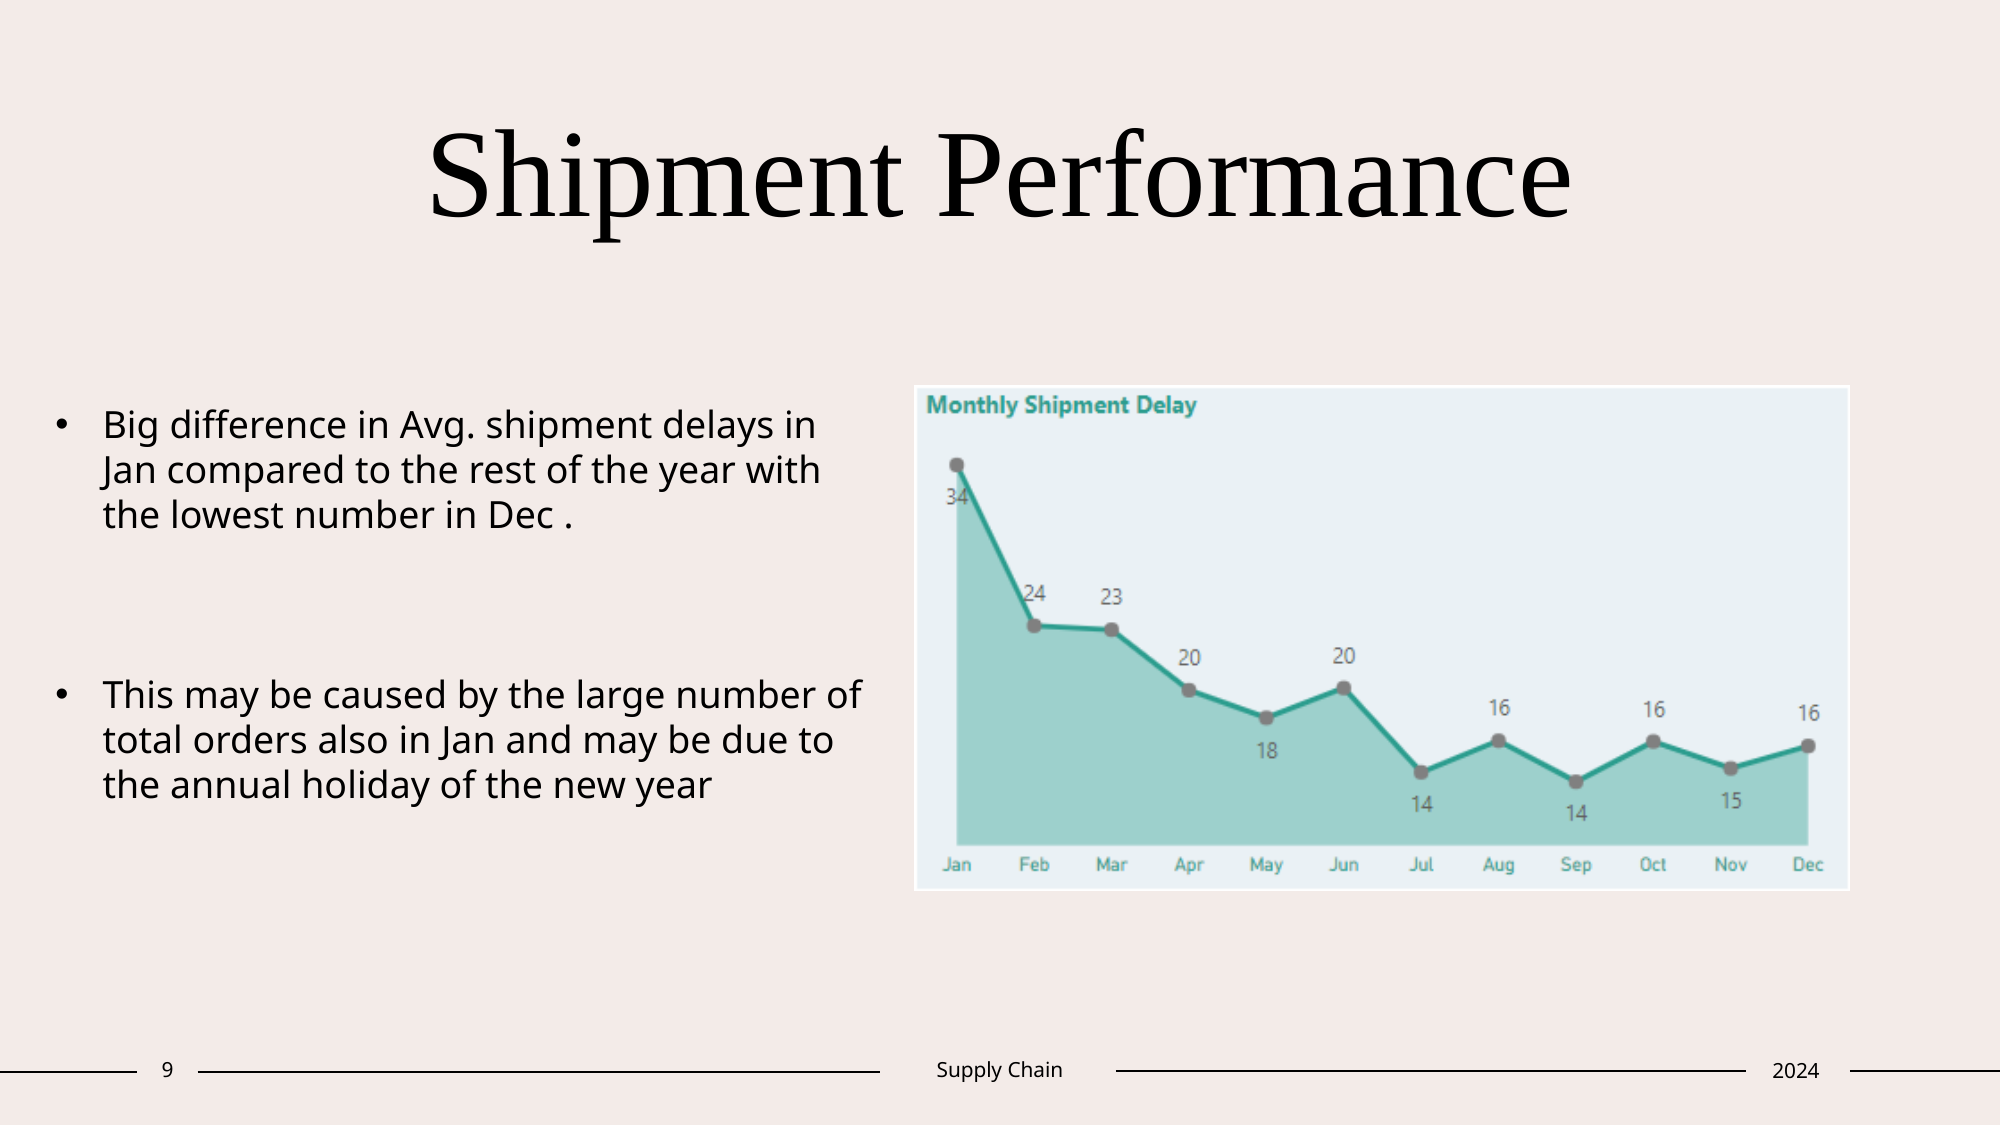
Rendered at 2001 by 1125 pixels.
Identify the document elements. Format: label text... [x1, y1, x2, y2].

slide_number 9 [137, 1050, 198, 1091]
footer Supply Chain [879, 1050, 1120, 1091]
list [914, 385, 1850, 891]
title Shipment Performance [187, 83, 1813, 251]
text_box Big difference in Avg. shipment delays in Jan compared to the rest of the year with the lowest number in Dec . This may be caused by the large number of total orders also in Jan and may be due to the annual holiday of the new year [40, 394, 880, 859]
slide_number 2024 [1743, 1050, 1849, 1091]
